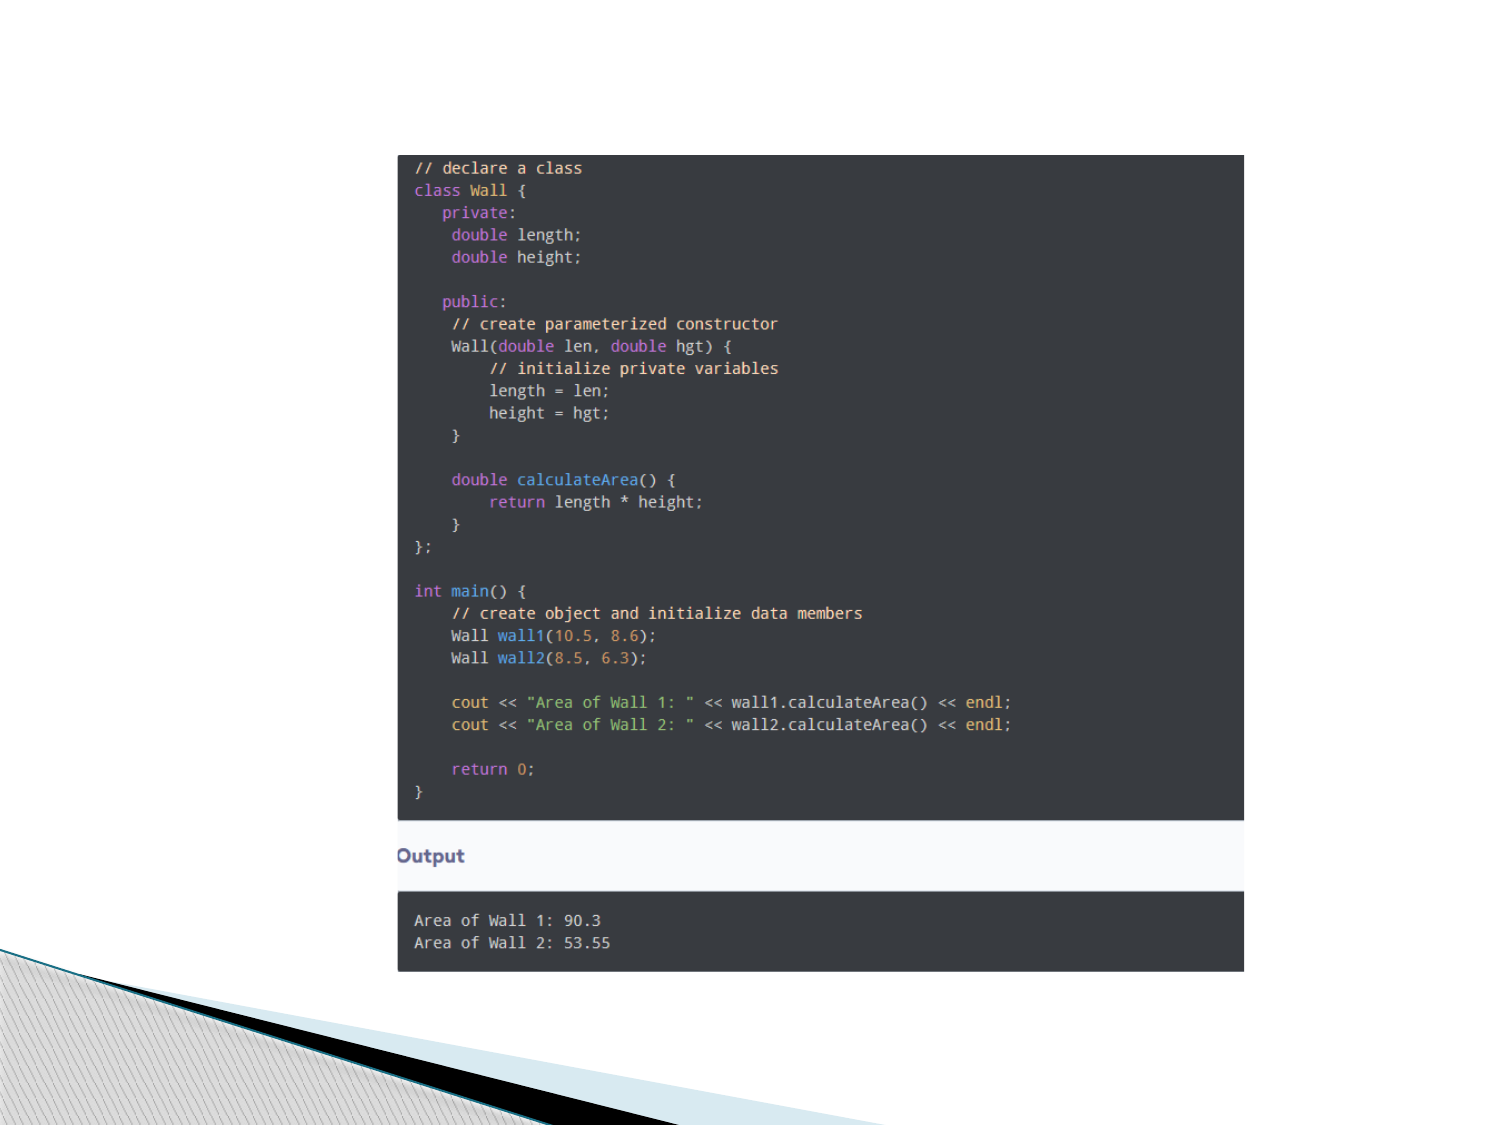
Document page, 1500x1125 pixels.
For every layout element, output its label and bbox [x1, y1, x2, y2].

picture [397, 155, 1245, 972]
